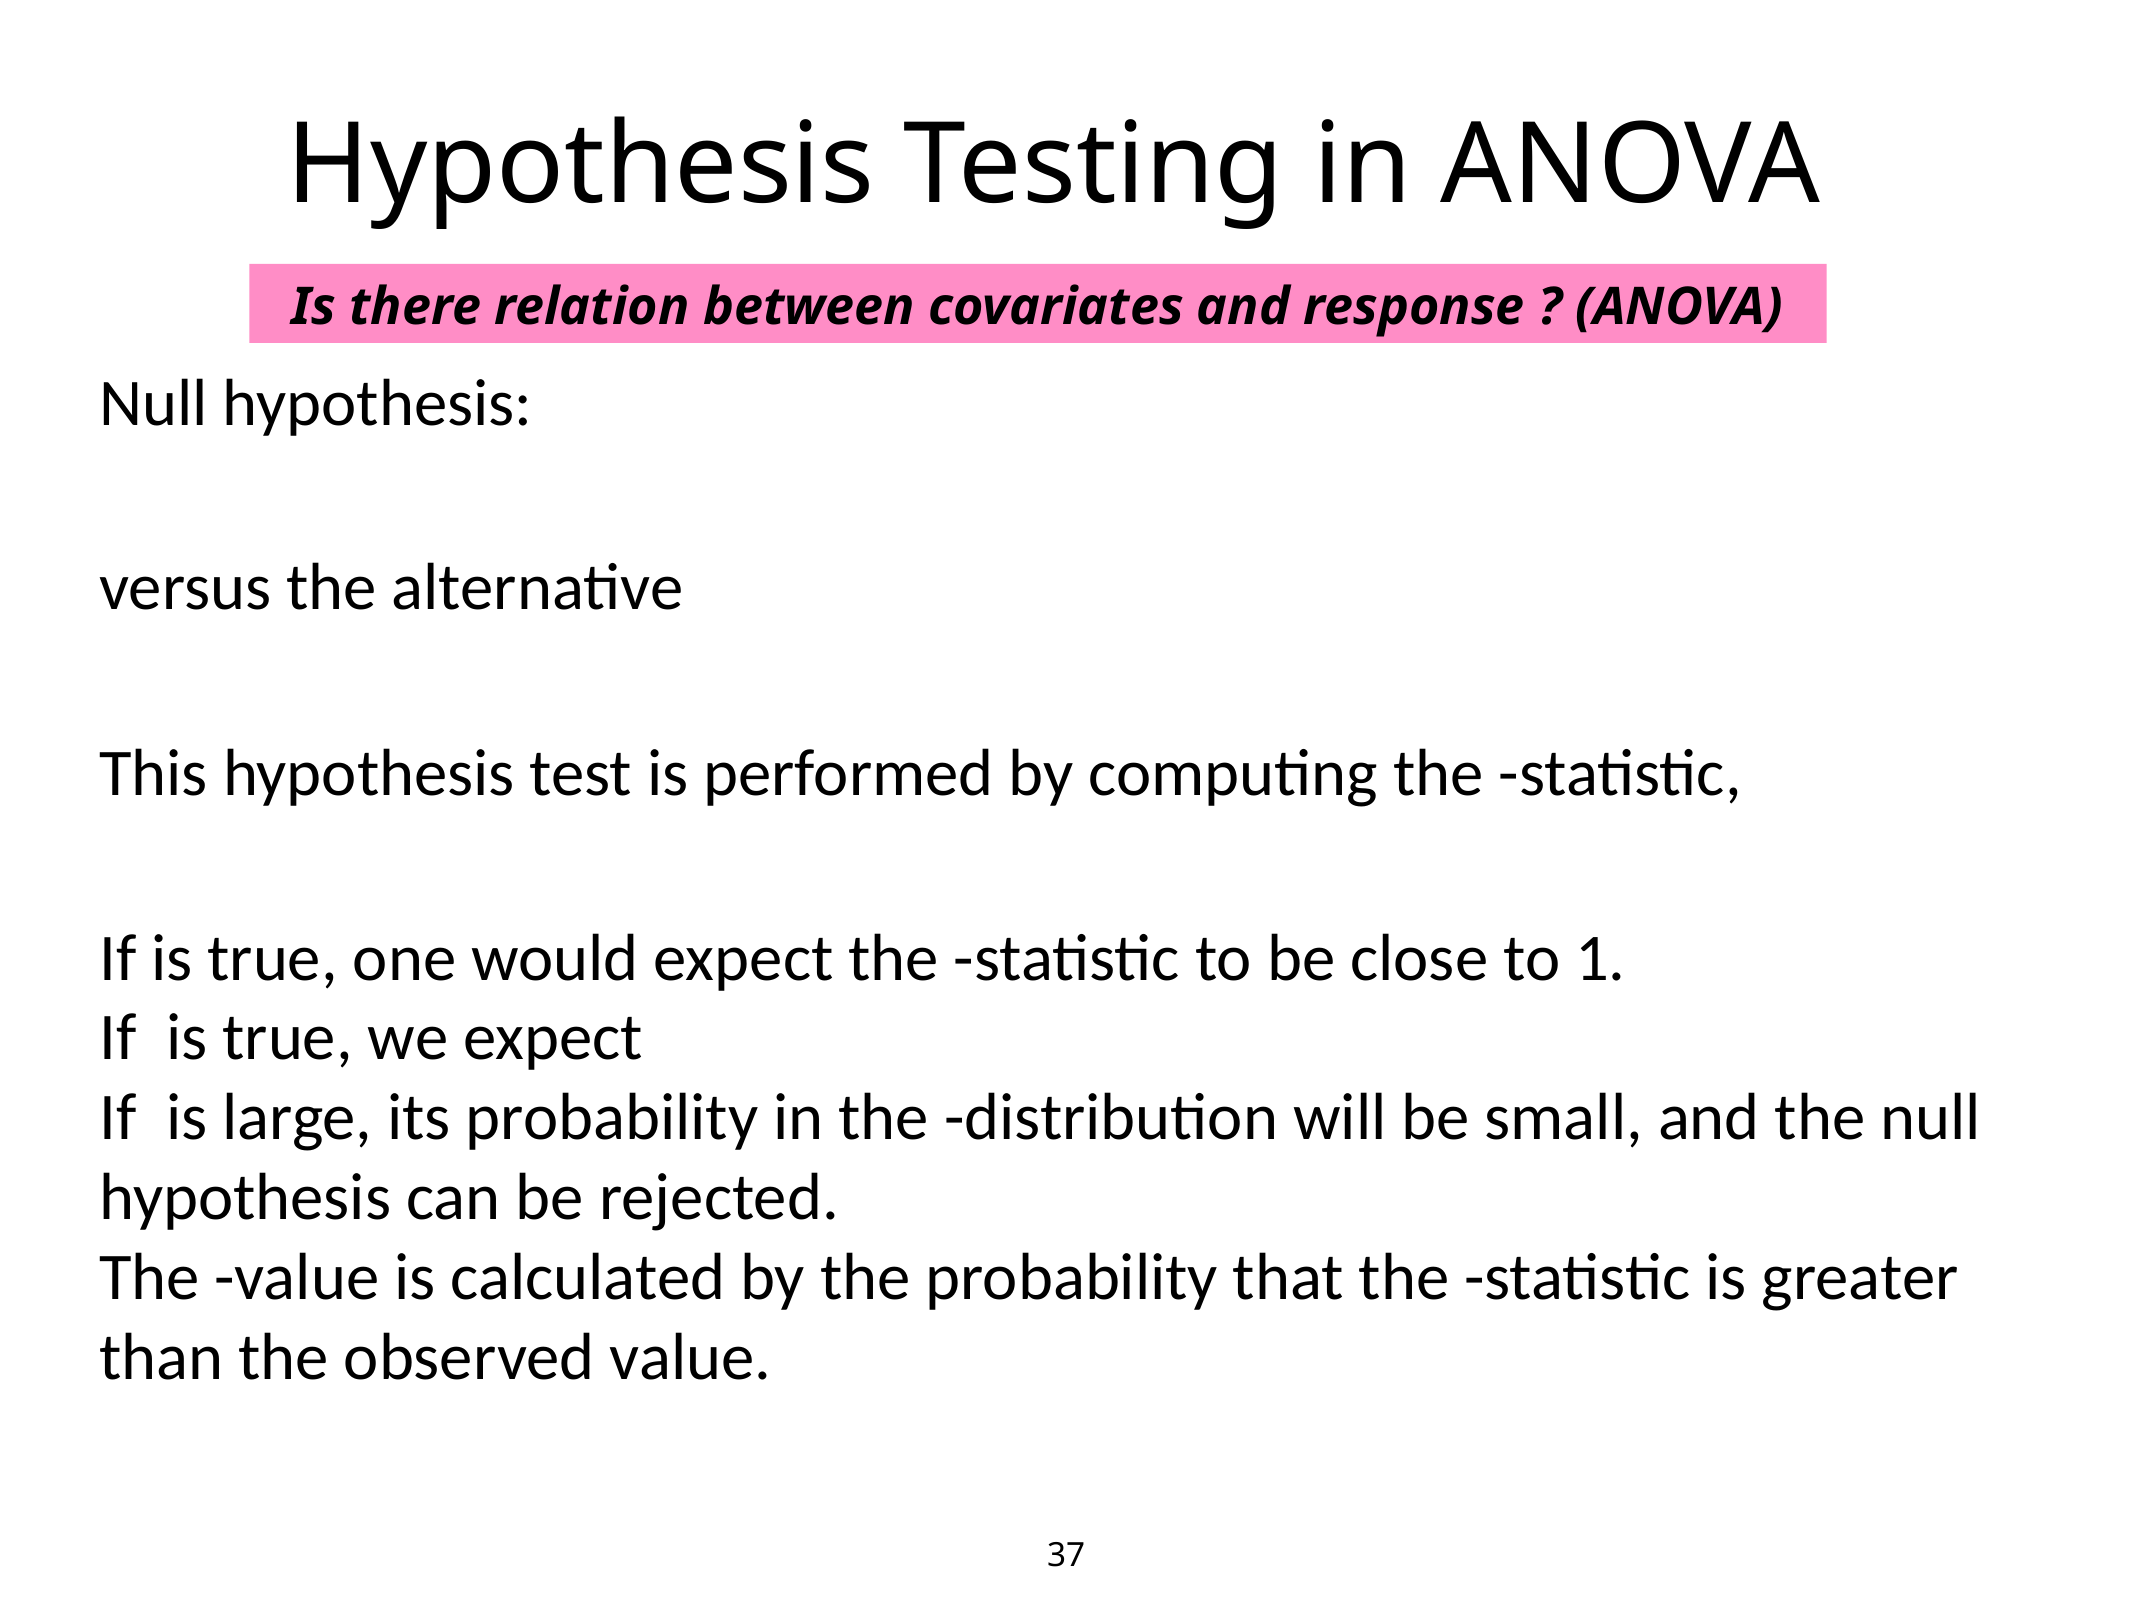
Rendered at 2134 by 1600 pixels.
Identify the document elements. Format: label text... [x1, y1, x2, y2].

slide_number 37 [1038, 1524, 1094, 1579]
text_box Is there relation between covariates and response ? (ANOVA) [249, 263, 1827, 343]
title Hypothesis Testing in ANOVA [79, 50, 2030, 265]
